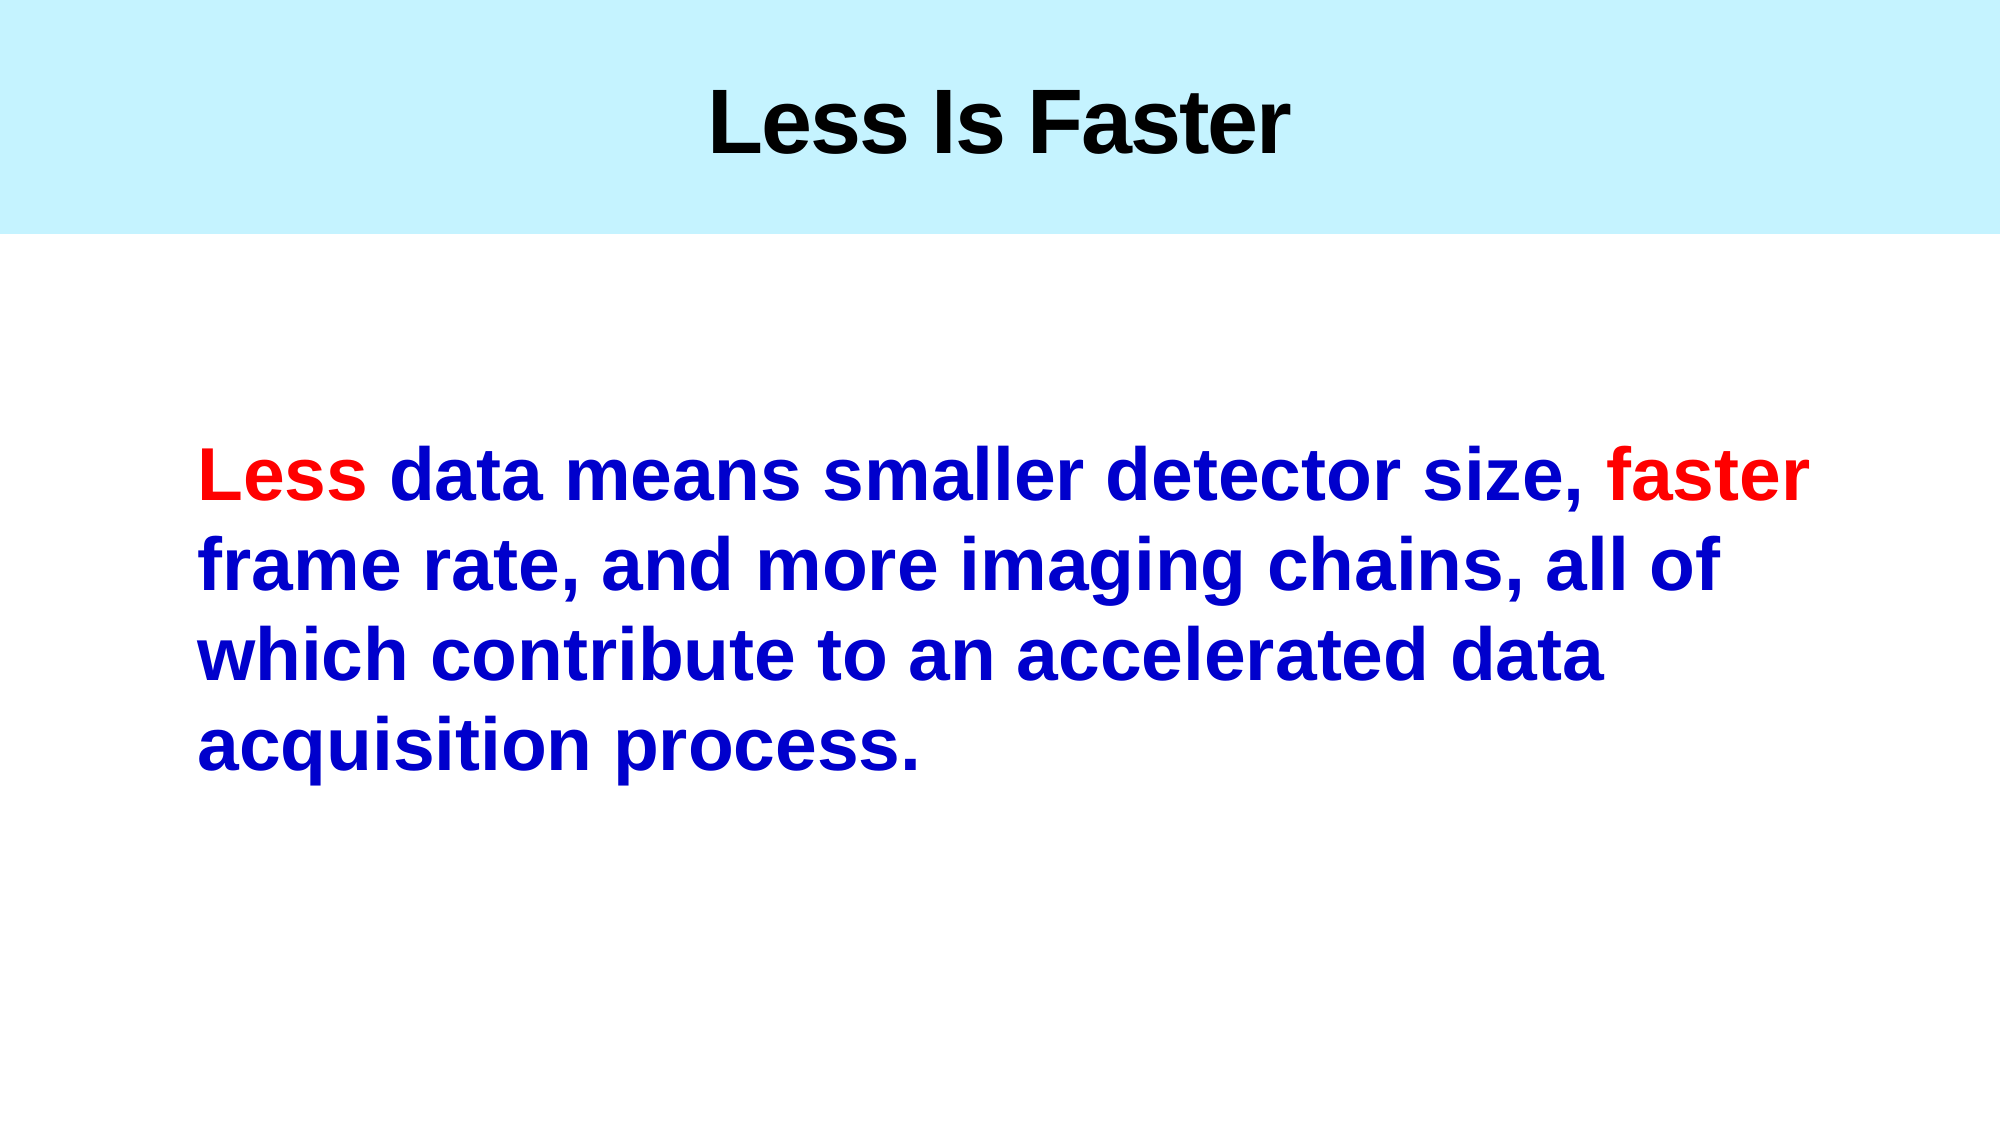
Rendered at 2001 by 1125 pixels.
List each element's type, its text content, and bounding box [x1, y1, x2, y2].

list Less data means smaller detector size, faster frame rate, and more imaging chains, all of which contribute to an accelerated data acquisition process. [171, 417, 1872, 768]
title Less Is Faster [0, 0, 2000, 234]
